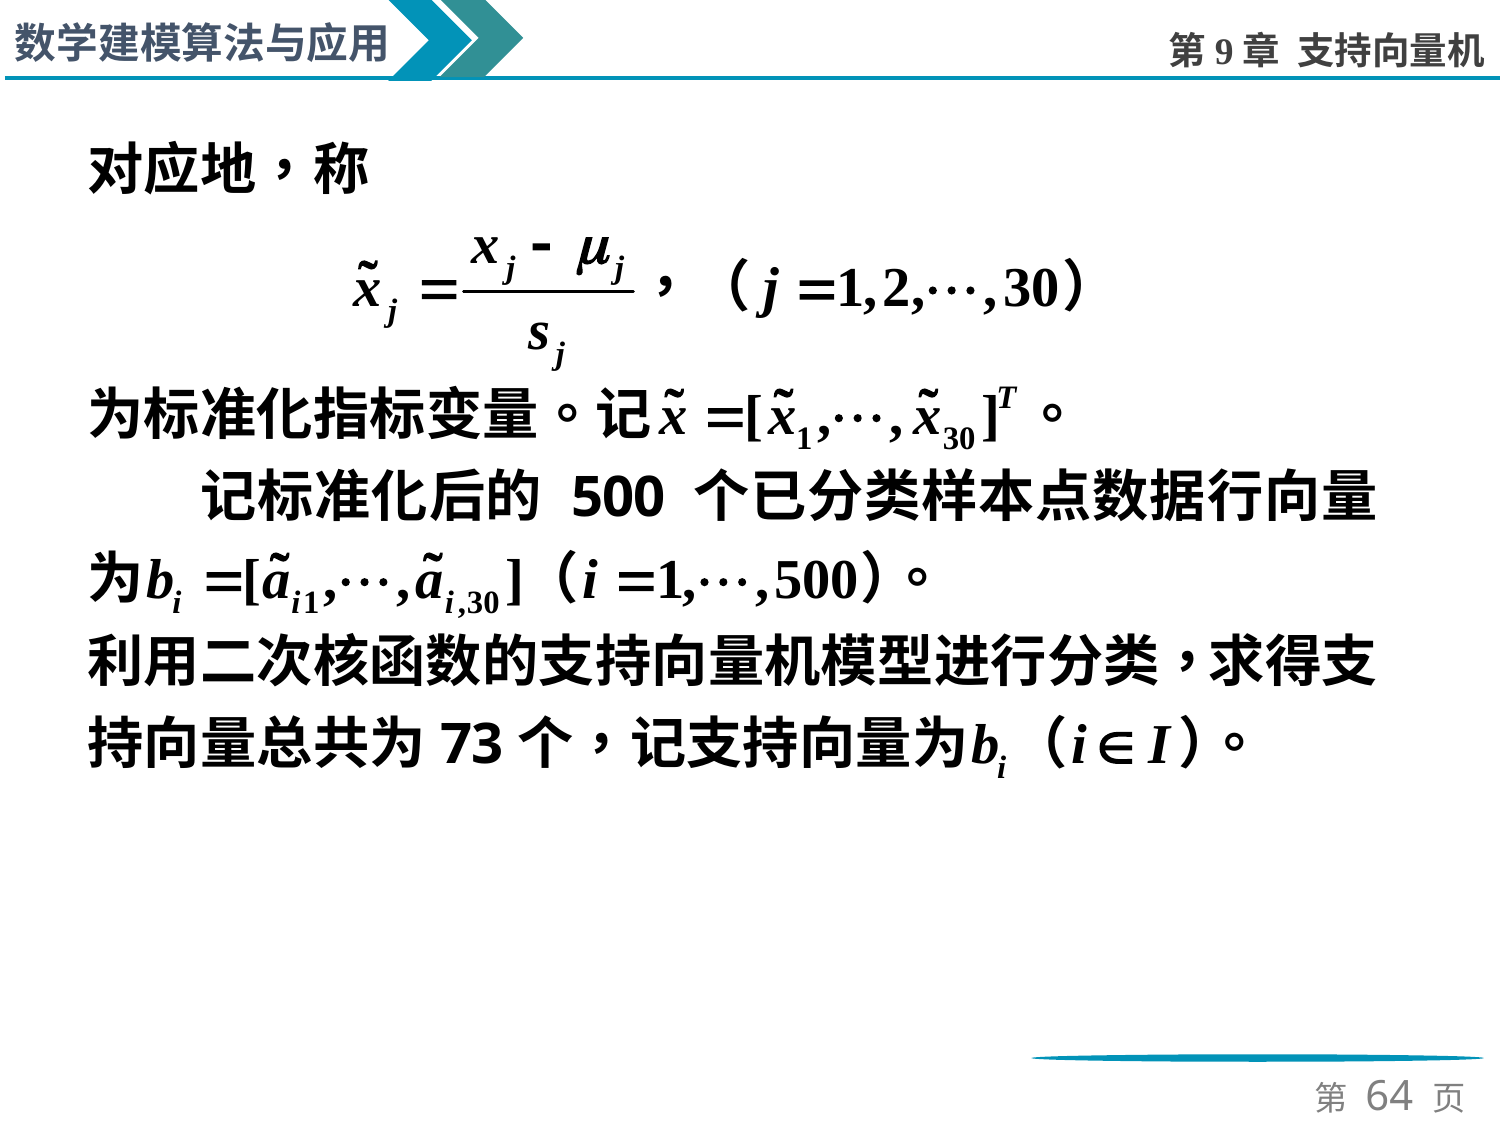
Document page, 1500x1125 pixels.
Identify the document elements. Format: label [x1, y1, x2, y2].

text_box [87, 131, 1377, 820]
